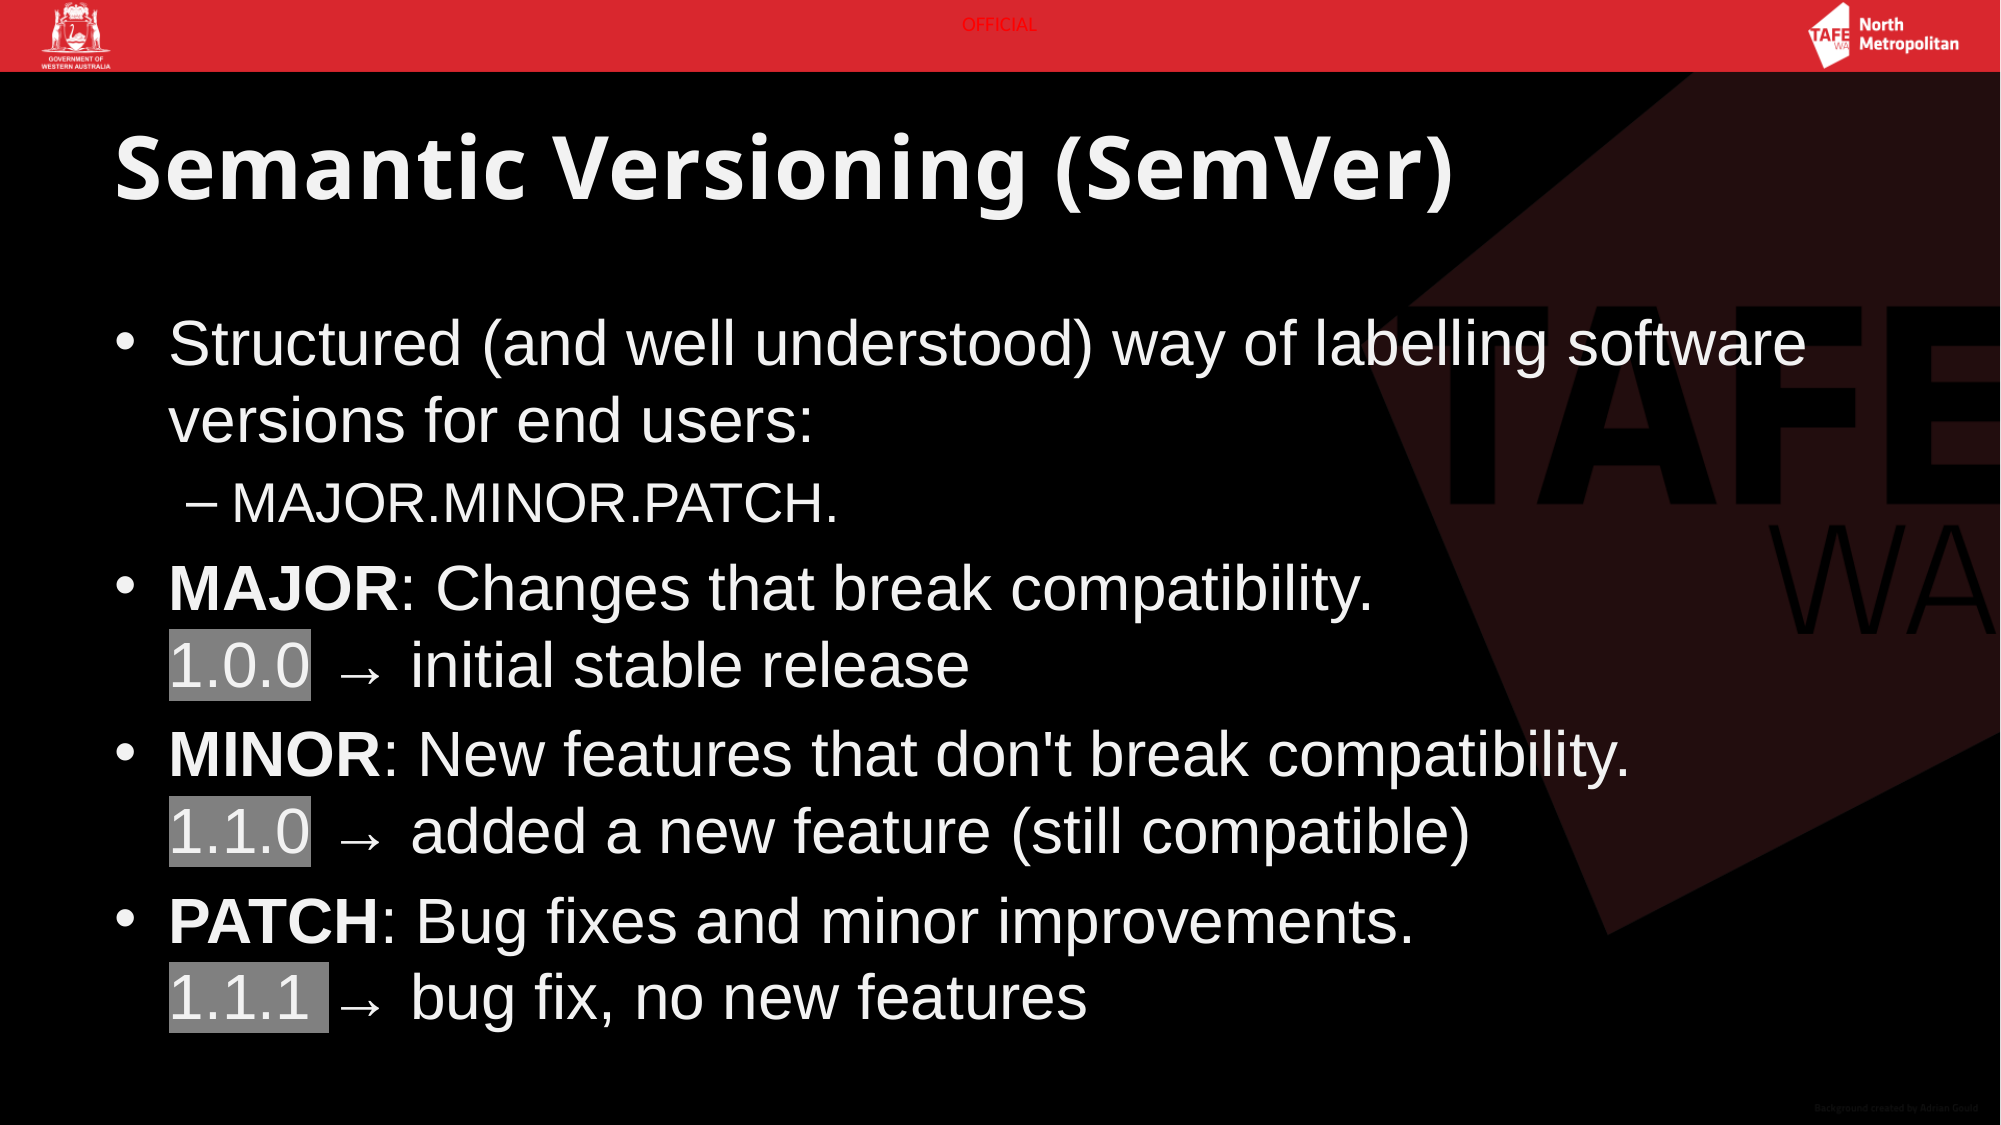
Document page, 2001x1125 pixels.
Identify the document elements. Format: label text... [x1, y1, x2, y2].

list Structured (and well understood) way of labelling software versions for end users: MAJOR.MINOR.PATCH. MAJOR: Changes that break compatibility. 1.0.0 → initial stable release MINOR: New features that don't break compatibility. 1.1.0 → added a new feature (still compatible) PATCH: Bug fixes and minor improvements. 1.1.1 → bug fix, no new features [99, 294, 1900, 1043]
picture [0, 0, 2001, 1125]
title Semantic Versioning (SemVer) [99, 82, 1900, 247]
